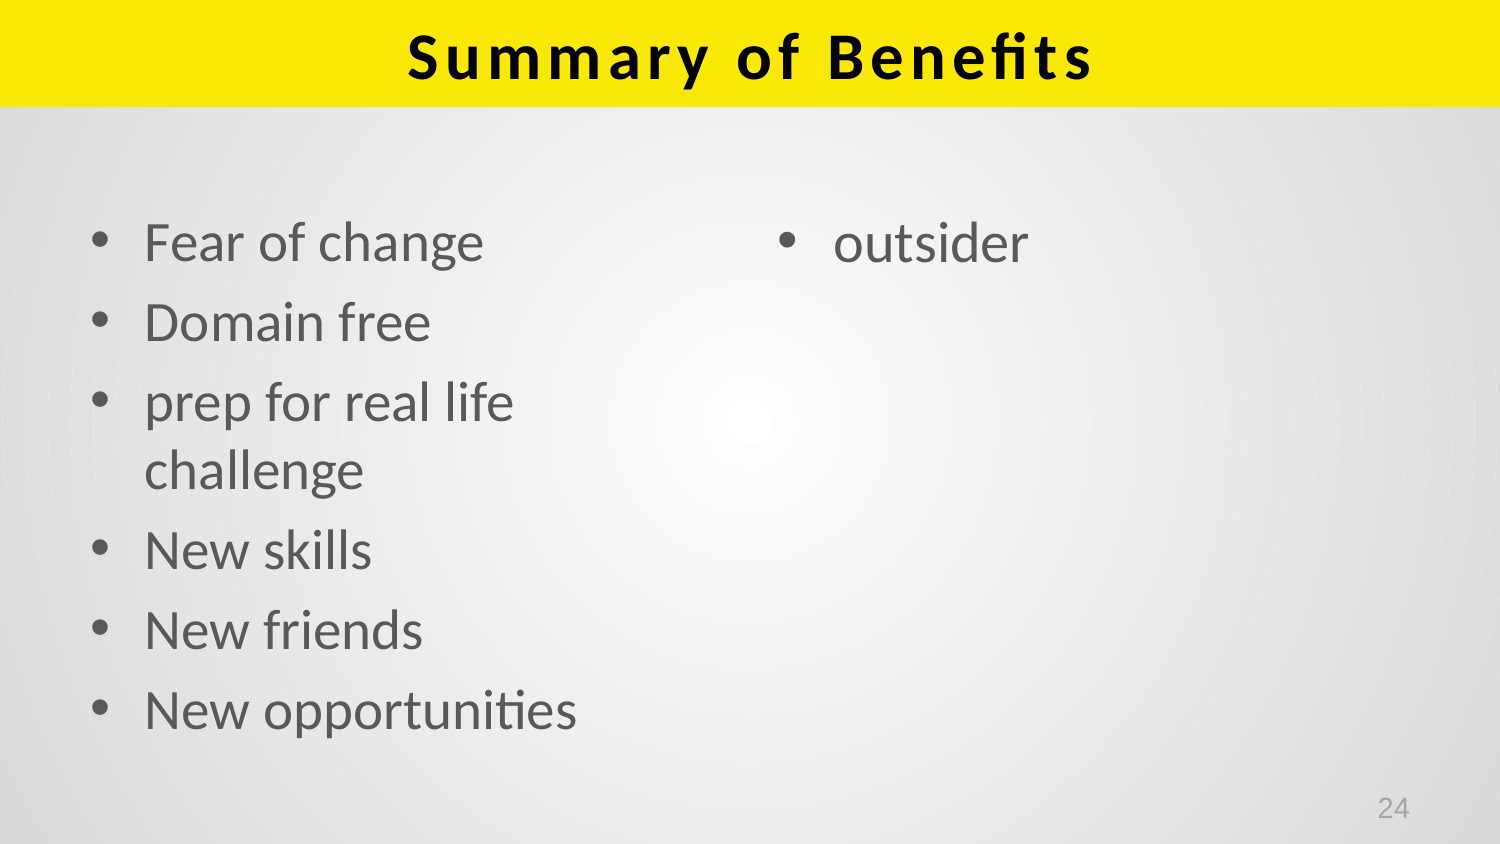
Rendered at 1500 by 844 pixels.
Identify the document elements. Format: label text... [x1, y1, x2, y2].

list outsider [762, 196, 1425, 754]
slide_number 24 [1074, 782, 1425, 827]
title Summary of Benefits [75, 0, 1425, 108]
list Fear of change Domain free prep for real life challenge New skills New friends New opportunities [75, 196, 738, 754]
